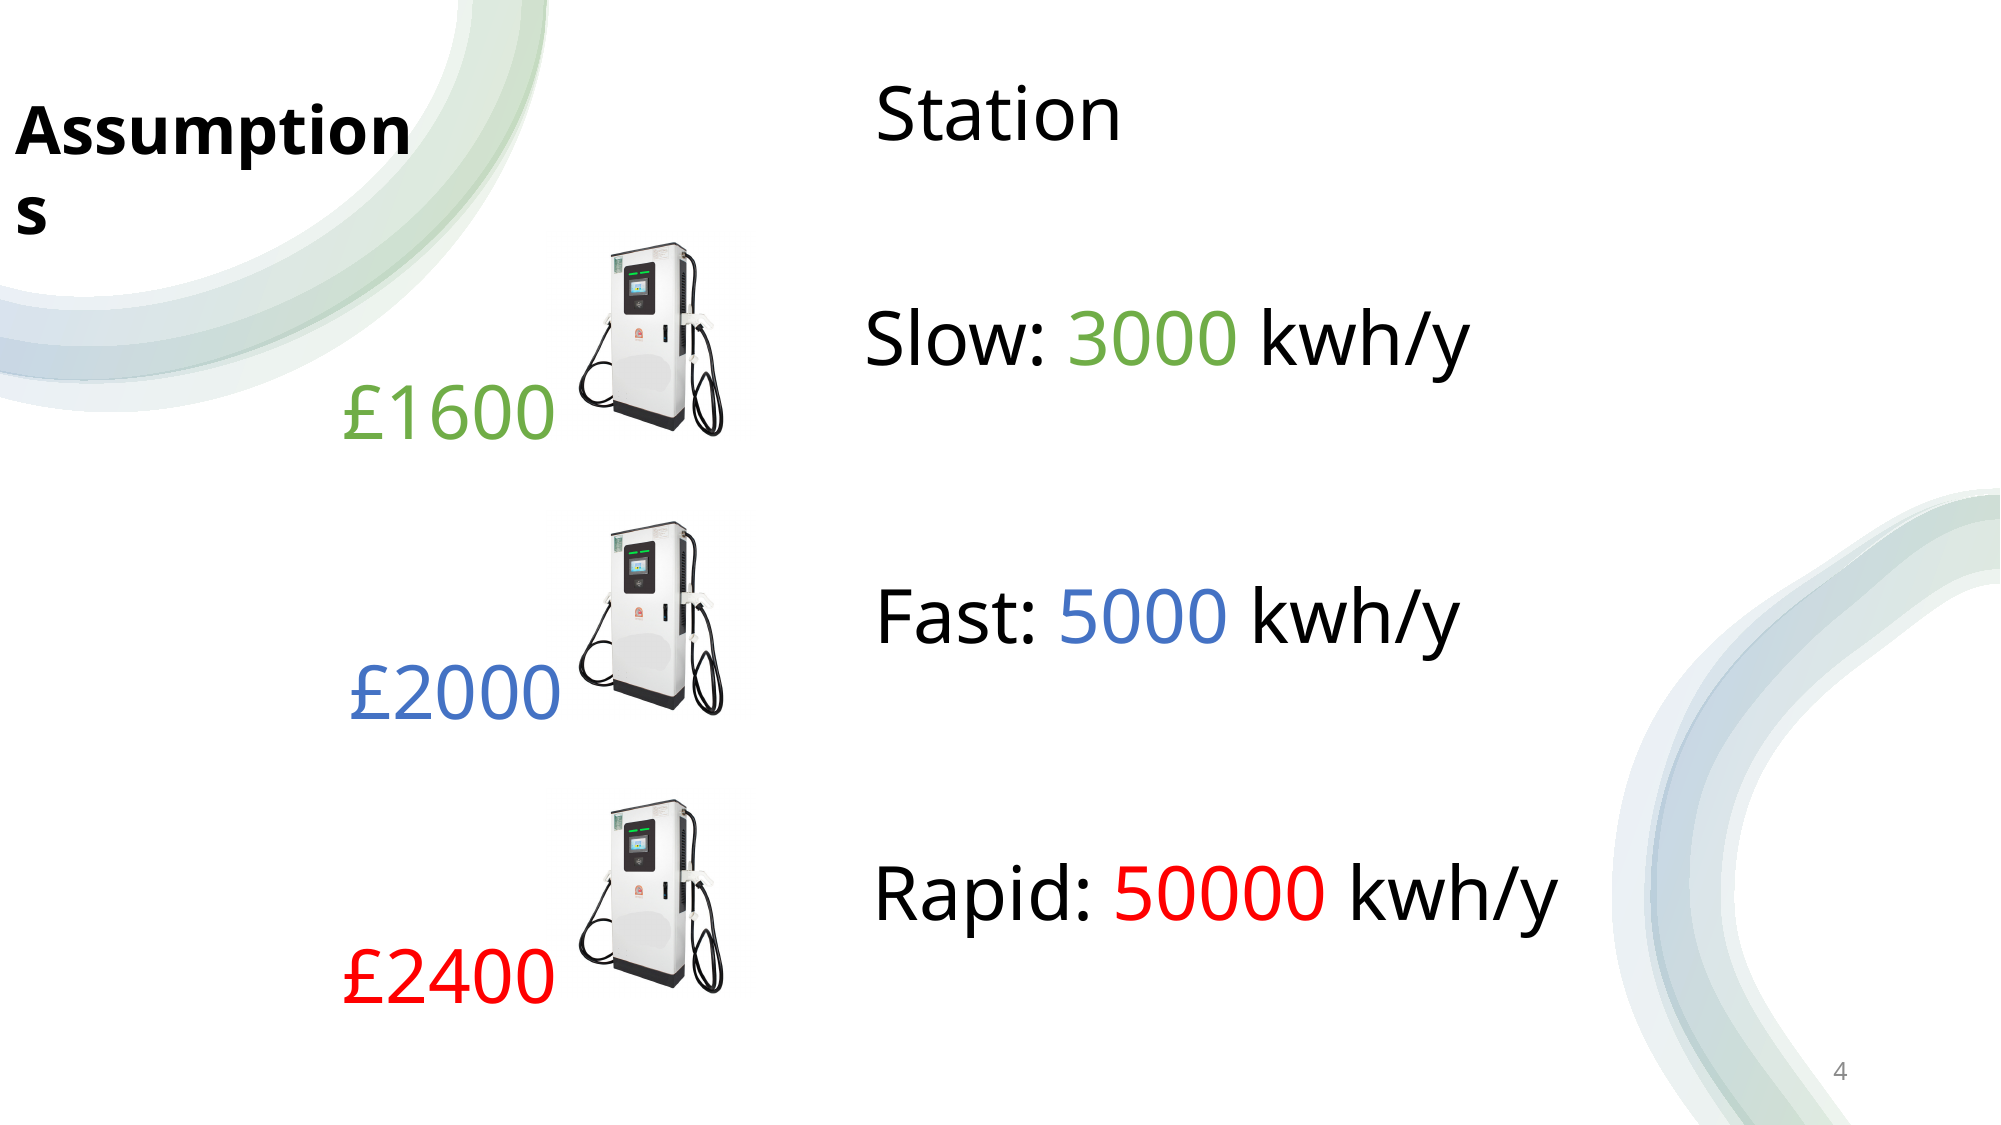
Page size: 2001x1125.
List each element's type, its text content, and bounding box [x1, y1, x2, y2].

picture [546, 788, 756, 998]
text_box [0, 0, 549, 412]
text_box £2000 [334, 636, 580, 742]
picture [546, 231, 756, 441]
text_box Station [860, 57, 1139, 163]
text_box Slow: 3000 kwh/y [849, 283, 1486, 388]
text_box £1600 [327, 412, 573, 463]
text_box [1488, 612, 2000, 1002]
text_box £2400 [327, 920, 573, 1026]
text_box [0, 0, 2000, 1125]
picture [546, 510, 756, 720]
text_box Rapid: 50000 kwh/y [858, 838, 1488, 944]
text_box Fast: 5000 kwh/y [859, 561, 1476, 667]
slide_number 4 [1412, 1042, 1863, 1103]
